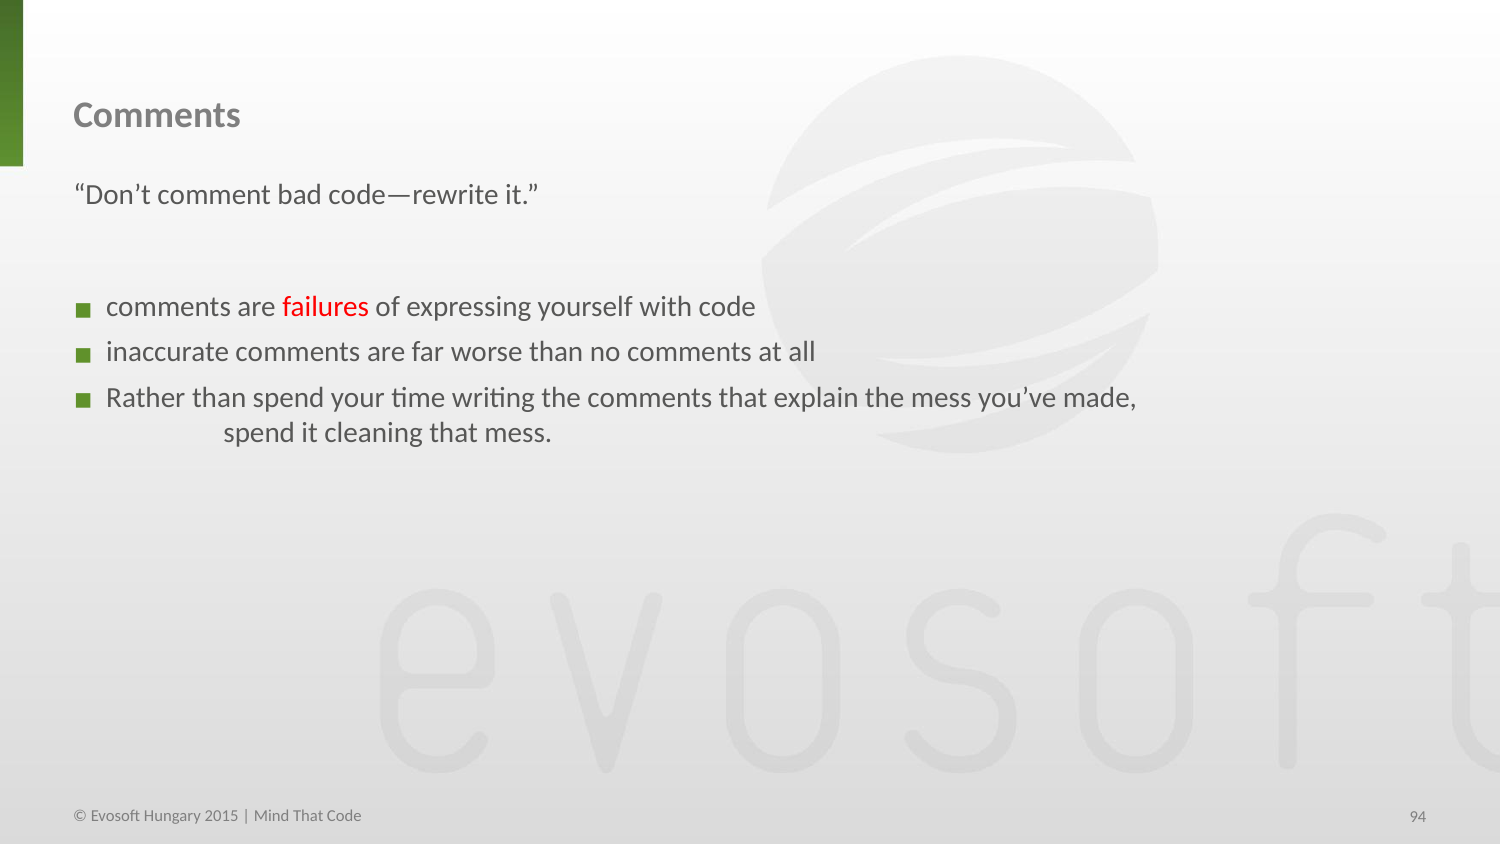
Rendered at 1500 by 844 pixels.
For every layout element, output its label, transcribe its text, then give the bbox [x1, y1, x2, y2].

list Comments [73, 83, 1427, 129]
picture [0, 0, 1500, 844]
list “Don’t comment bad code—rewrite it.” comments are failures of expressing yourself with code inaccurate comments are far worse than no comments at all Rather than spend your time writing the comments that explain the mess you’ve made, spend it cleaning that mess. [73, 168, 1427, 786]
